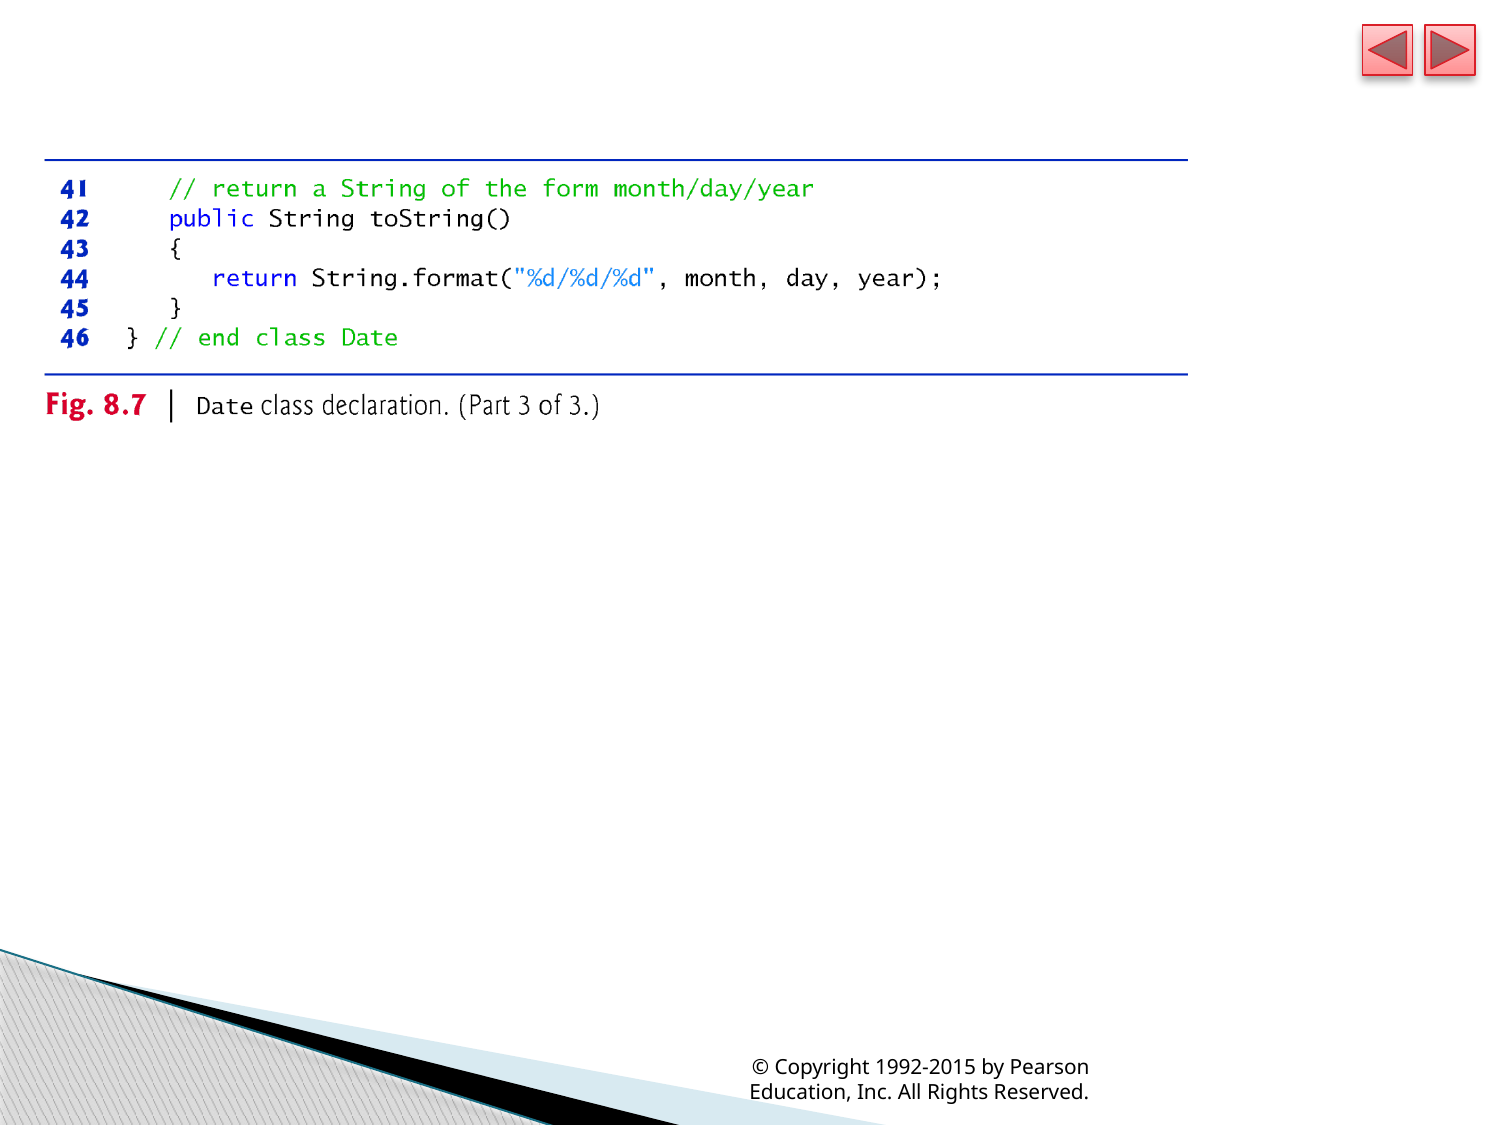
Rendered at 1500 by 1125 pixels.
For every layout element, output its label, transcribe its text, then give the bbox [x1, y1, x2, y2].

picture [0, 106, 1500, 1018]
footer © Copyright 1992-2015 by Pearson Education, Inc. All Rights Reserved. [650, 1051, 1105, 1112]
